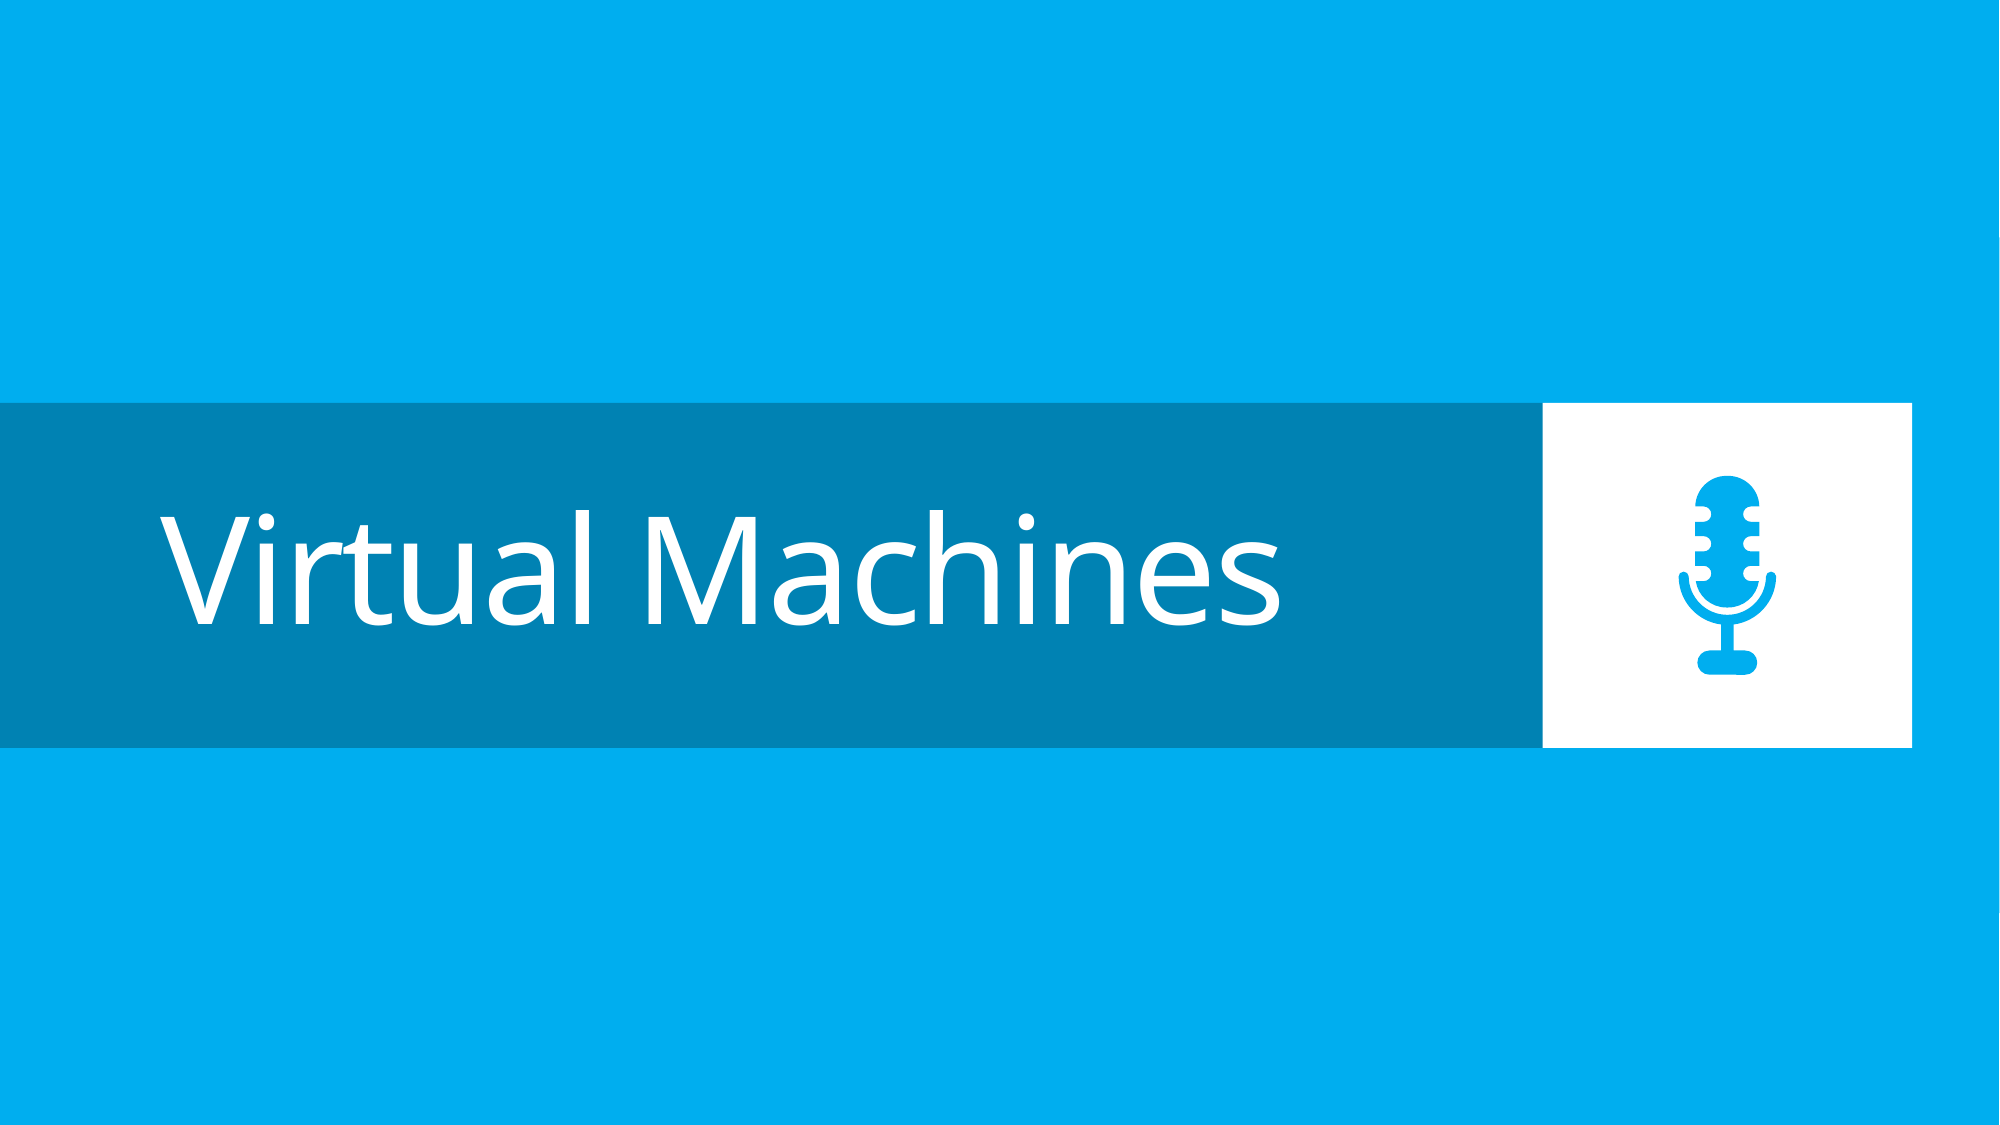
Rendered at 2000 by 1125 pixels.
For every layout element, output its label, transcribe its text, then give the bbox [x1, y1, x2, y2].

title Virtual Machines [160, 493, 1542, 658]
text_box [0, 402, 1542, 749]
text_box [1542, 237, 2000, 914]
